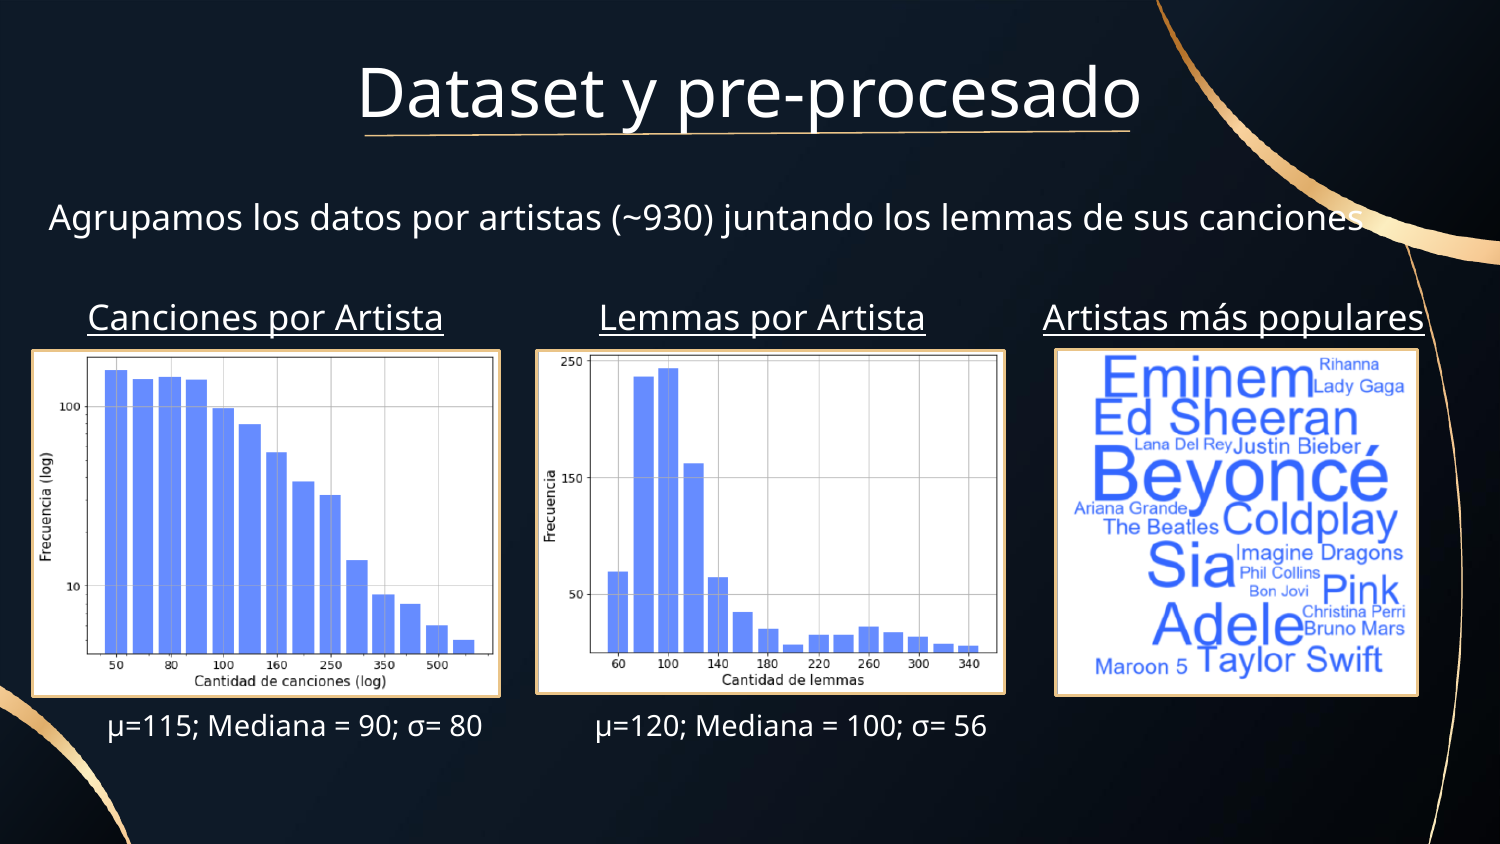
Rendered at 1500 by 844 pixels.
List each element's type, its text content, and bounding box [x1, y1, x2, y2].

text_box μ=120; Mediana = 100; σ= 56 [568, 700, 1003, 758]
text_box Artistas más populares [985, 280, 1482, 353]
text_box Lemmas por Artista [514, 280, 985, 353]
text_box Agrupamos los datos por artistas (~930) juntando los lemmas de sus canciones [33, 179, 1383, 253]
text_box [364, 130, 1131, 136]
text_box Canciones por Artista [17, 280, 514, 353]
text_box μ=115; Mediana = 90; σ= 80 [64, 703, 499, 758]
title Dataset y pre-procesado [116, 51, 1383, 130]
picture [0, 0, 1500, 844]
